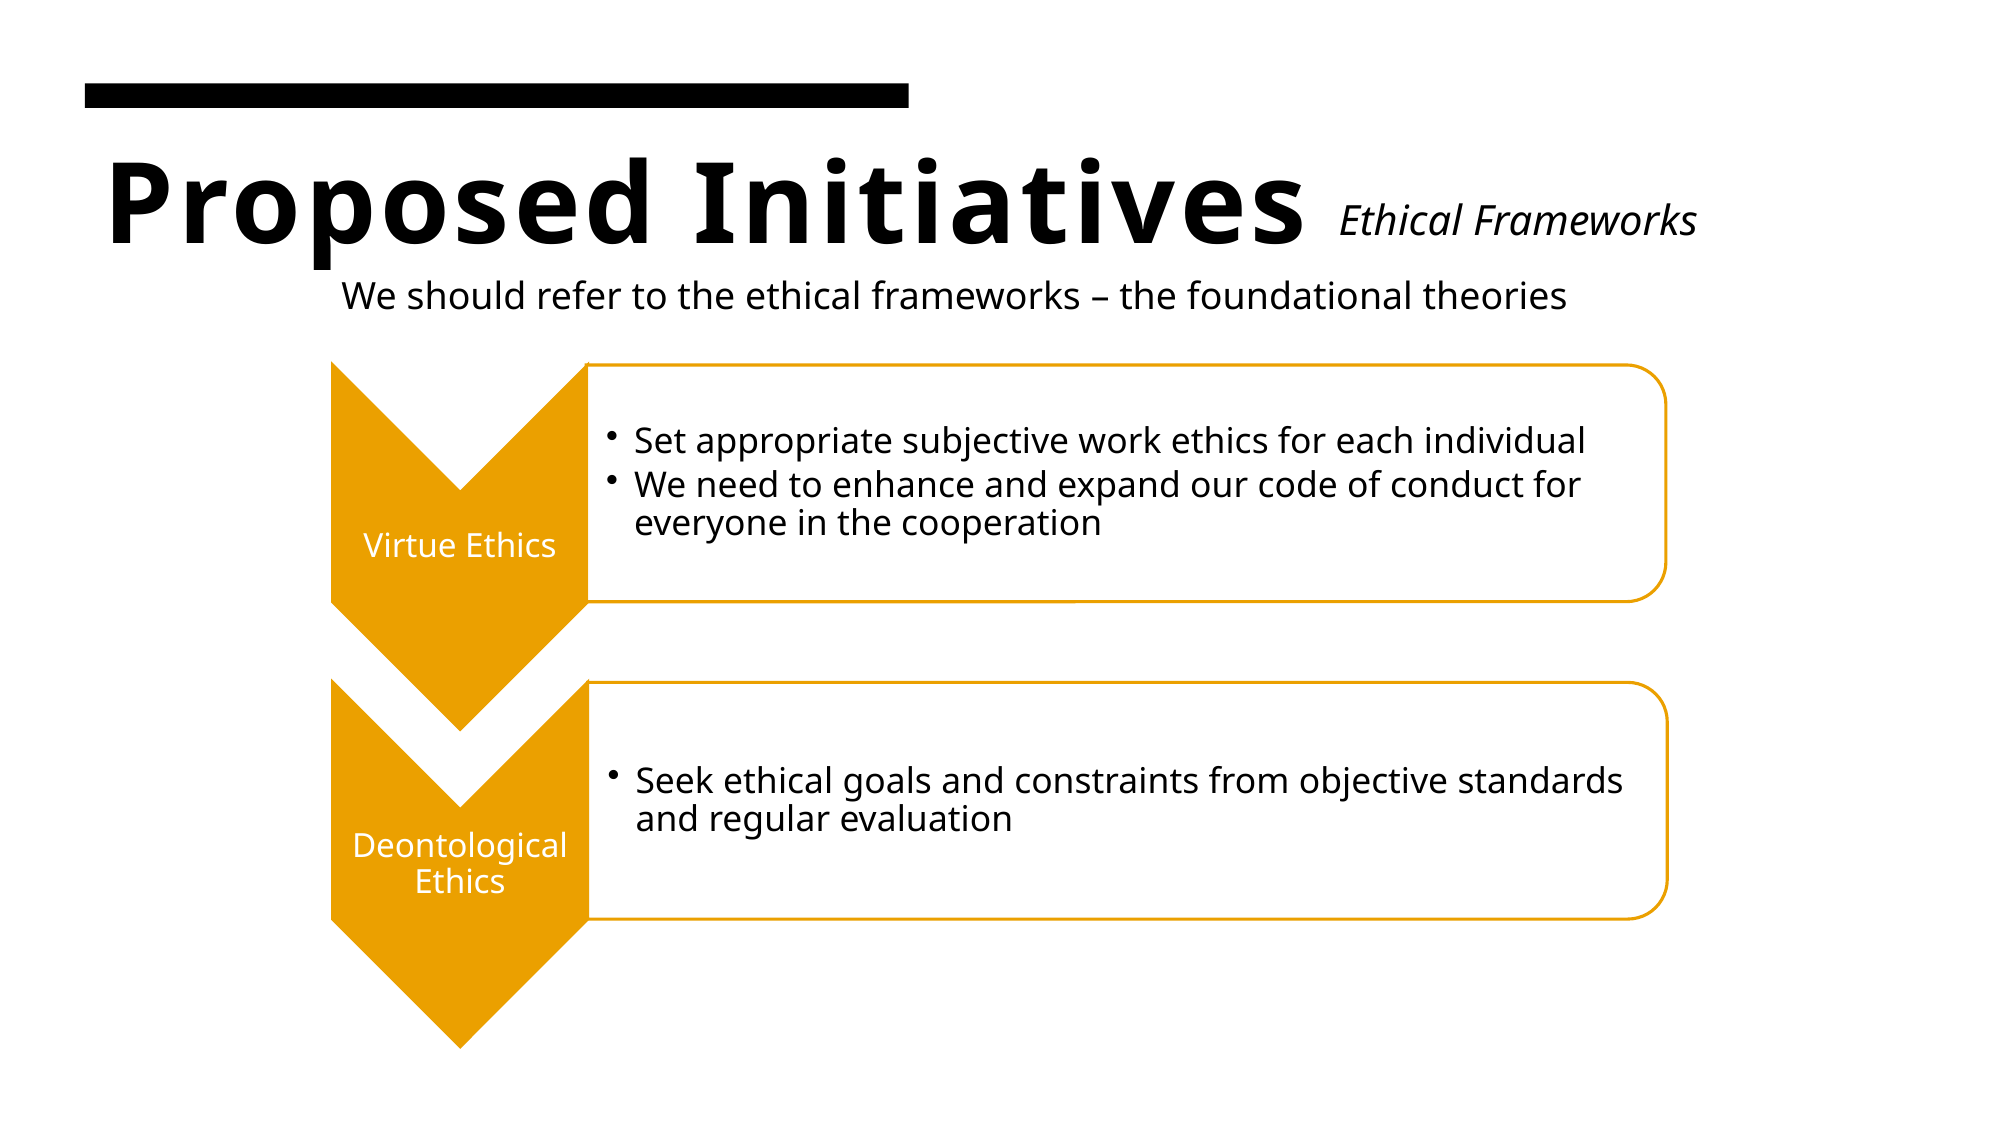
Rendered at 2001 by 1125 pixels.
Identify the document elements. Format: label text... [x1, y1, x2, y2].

title Proposed Initiatives [85, 113, 1340, 292]
text_box We should refer to the ethical frameworks – the foundational theories [326, 264, 1615, 325]
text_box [332, 364, 1668, 1048]
text_box Ethical Frameworks [1323, 186, 1771, 252]
